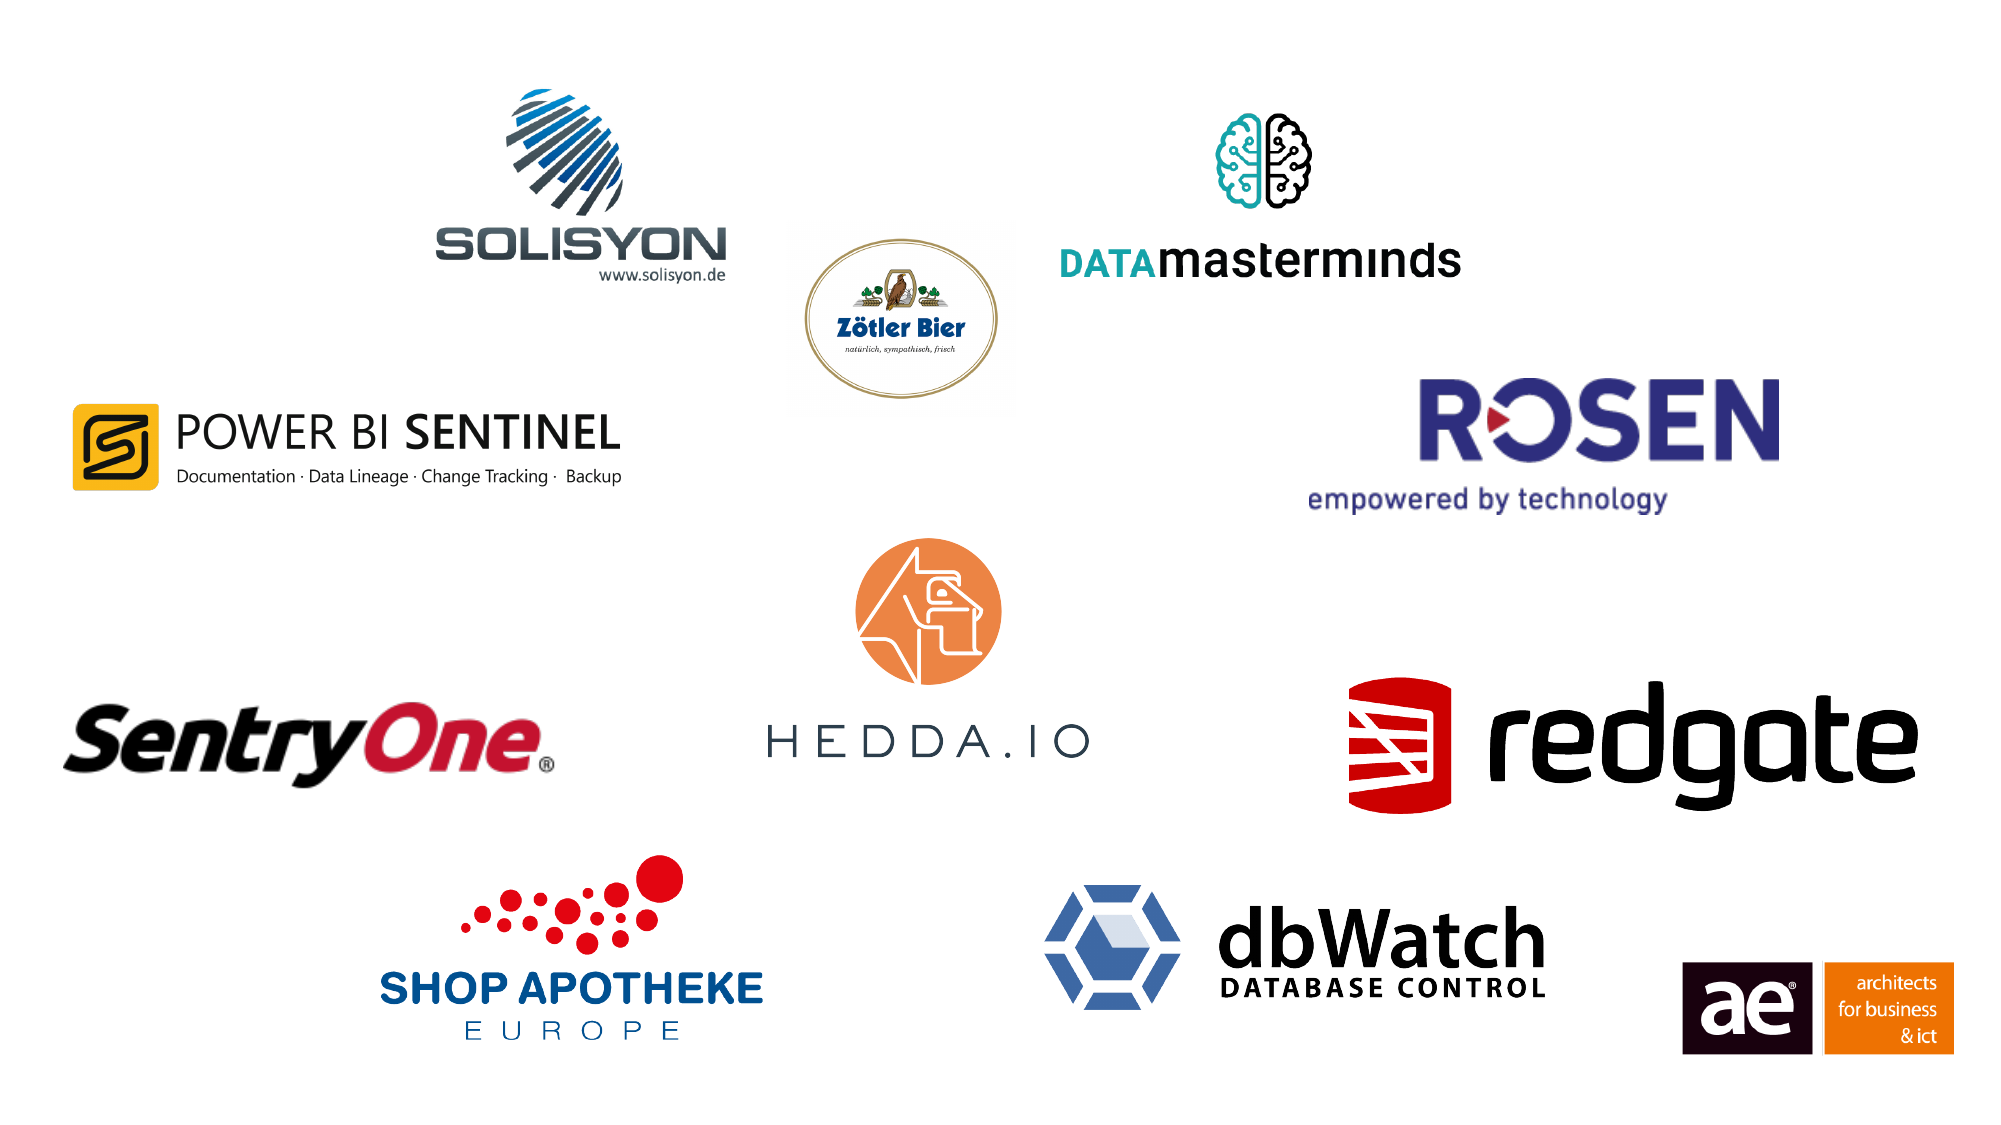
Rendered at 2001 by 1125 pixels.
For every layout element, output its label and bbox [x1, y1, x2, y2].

picture [1671, 950, 1964, 1065]
picture [58, 391, 641, 503]
picture [1309, 378, 1779, 515]
picture [63, 696, 556, 795]
picture [768, 538, 1089, 758]
picture [1044, 885, 1545, 1010]
picture [305, 14, 1545, 417]
picture [1349, 676, 1918, 814]
picture [381, 855, 763, 1040]
